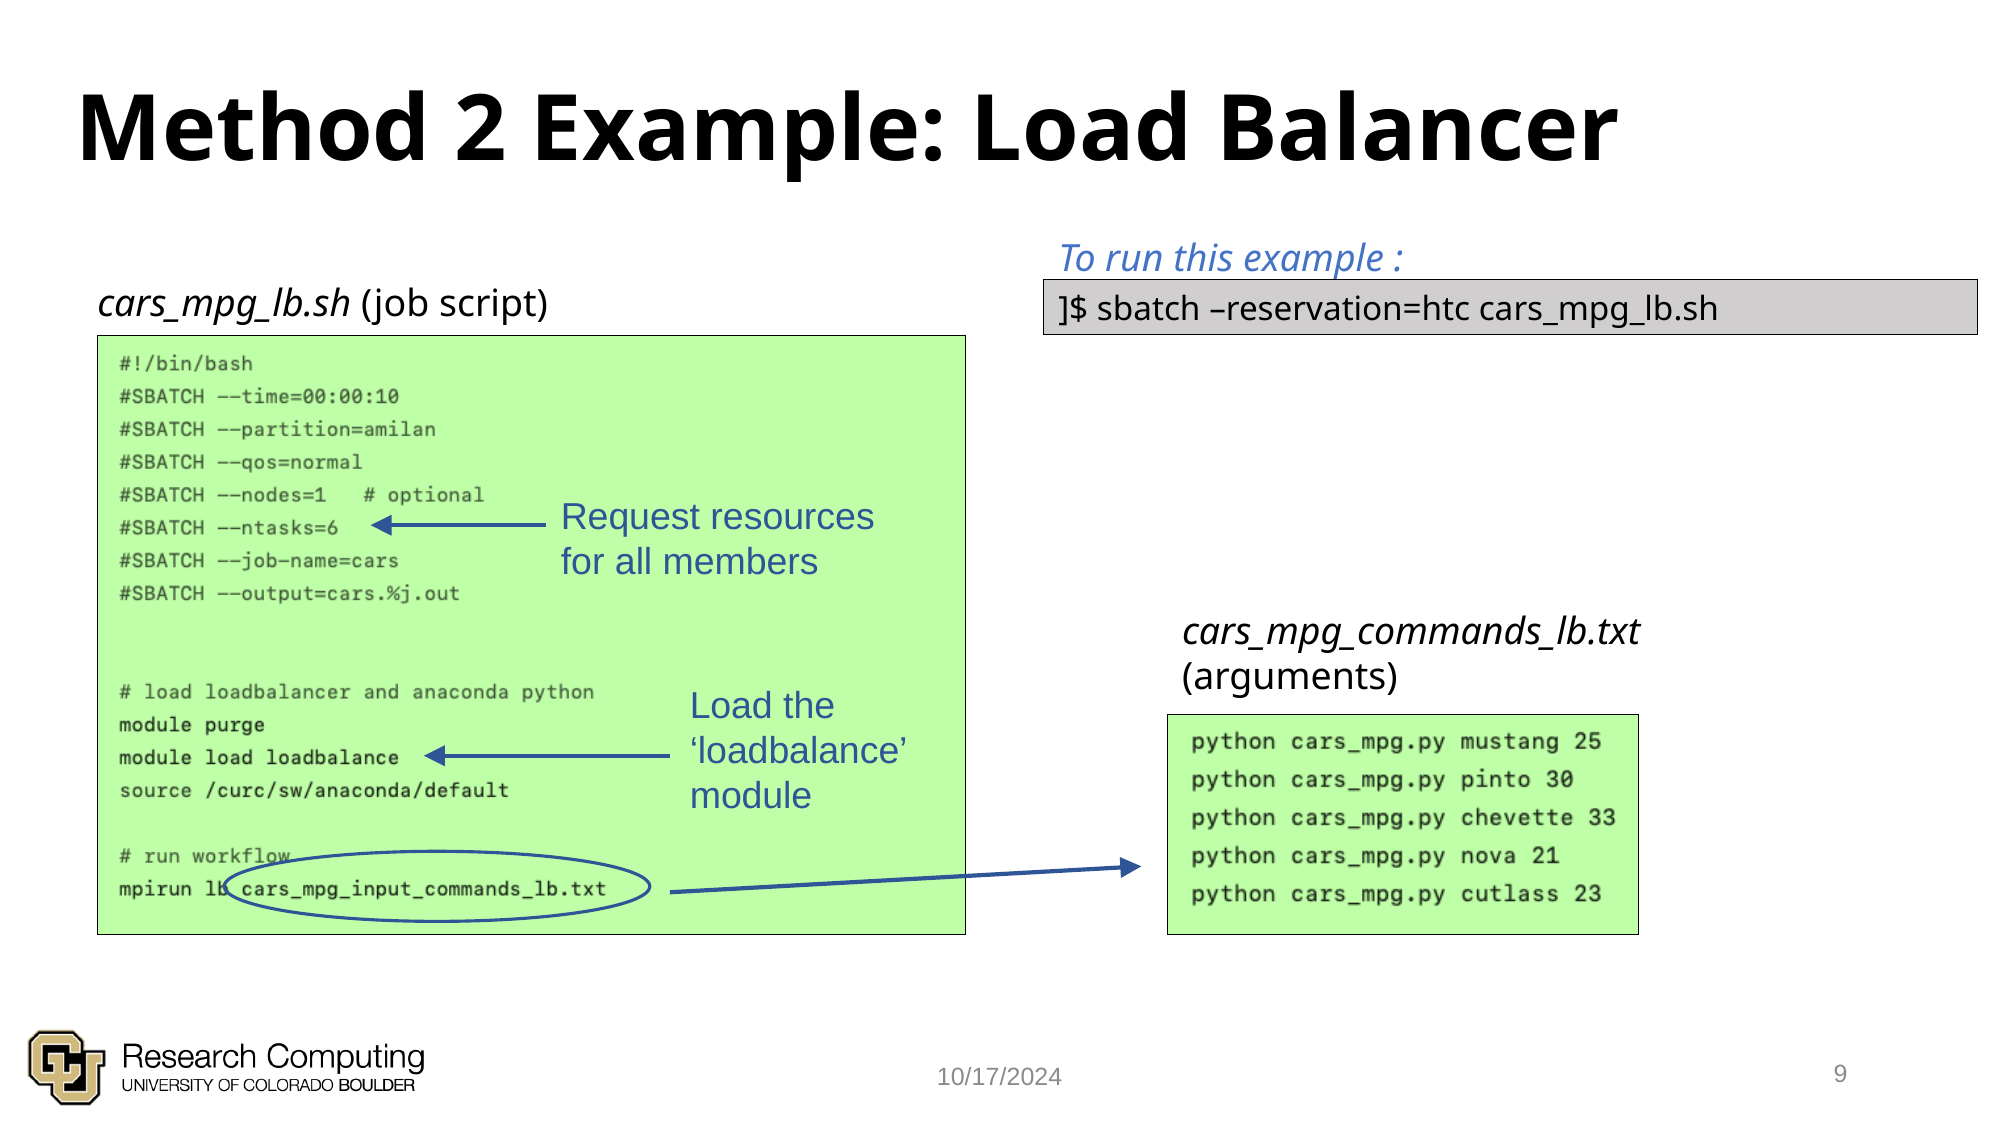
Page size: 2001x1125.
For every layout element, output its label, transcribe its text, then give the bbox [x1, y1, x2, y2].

text_box ]$ sbatch –reservation=htc cars_mpg_lb.sh [1043, 279, 1978, 335]
title Method 2 Example: Load Balancer [60, 22, 1940, 240]
slide_number 9 [1412, 1042, 1863, 1103]
picture [1167, 714, 1639, 935]
text_box cars_mpg_commands_lb.txt (arguments) [1167, 599, 2000, 705]
text_box cars_mpg_lb.sh (job script) [82, 271, 1043, 331]
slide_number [774, 1045, 1225, 1105]
picture [0, 1024, 775, 1121]
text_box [97, 335, 1142, 935]
text_box To run this example : [1043, 226, 2000, 286]
